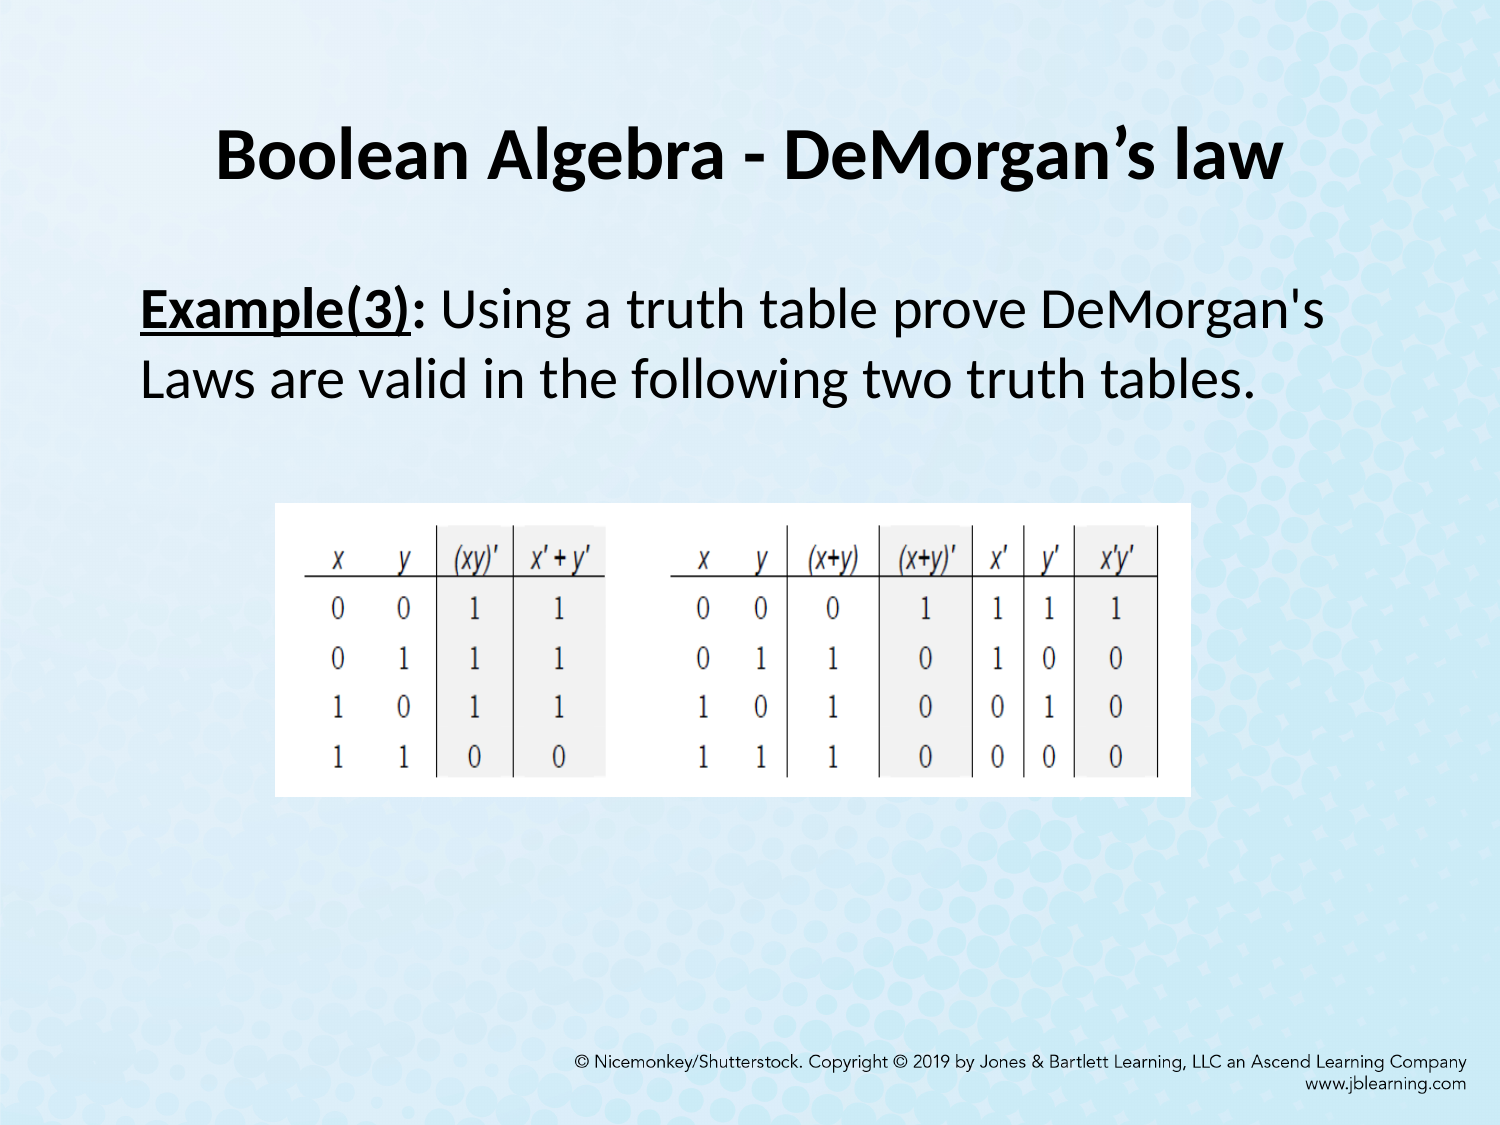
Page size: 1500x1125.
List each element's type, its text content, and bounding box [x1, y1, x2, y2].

picture [0, 0, 1500, 1125]
list Example(3): Using a truth table prove DeMorgan's Laws are valid in the following two truth tables. [125, 262, 1400, 1038]
title Boolean Algebra - DeMorgan’s law [112, 50, 1388, 250]
